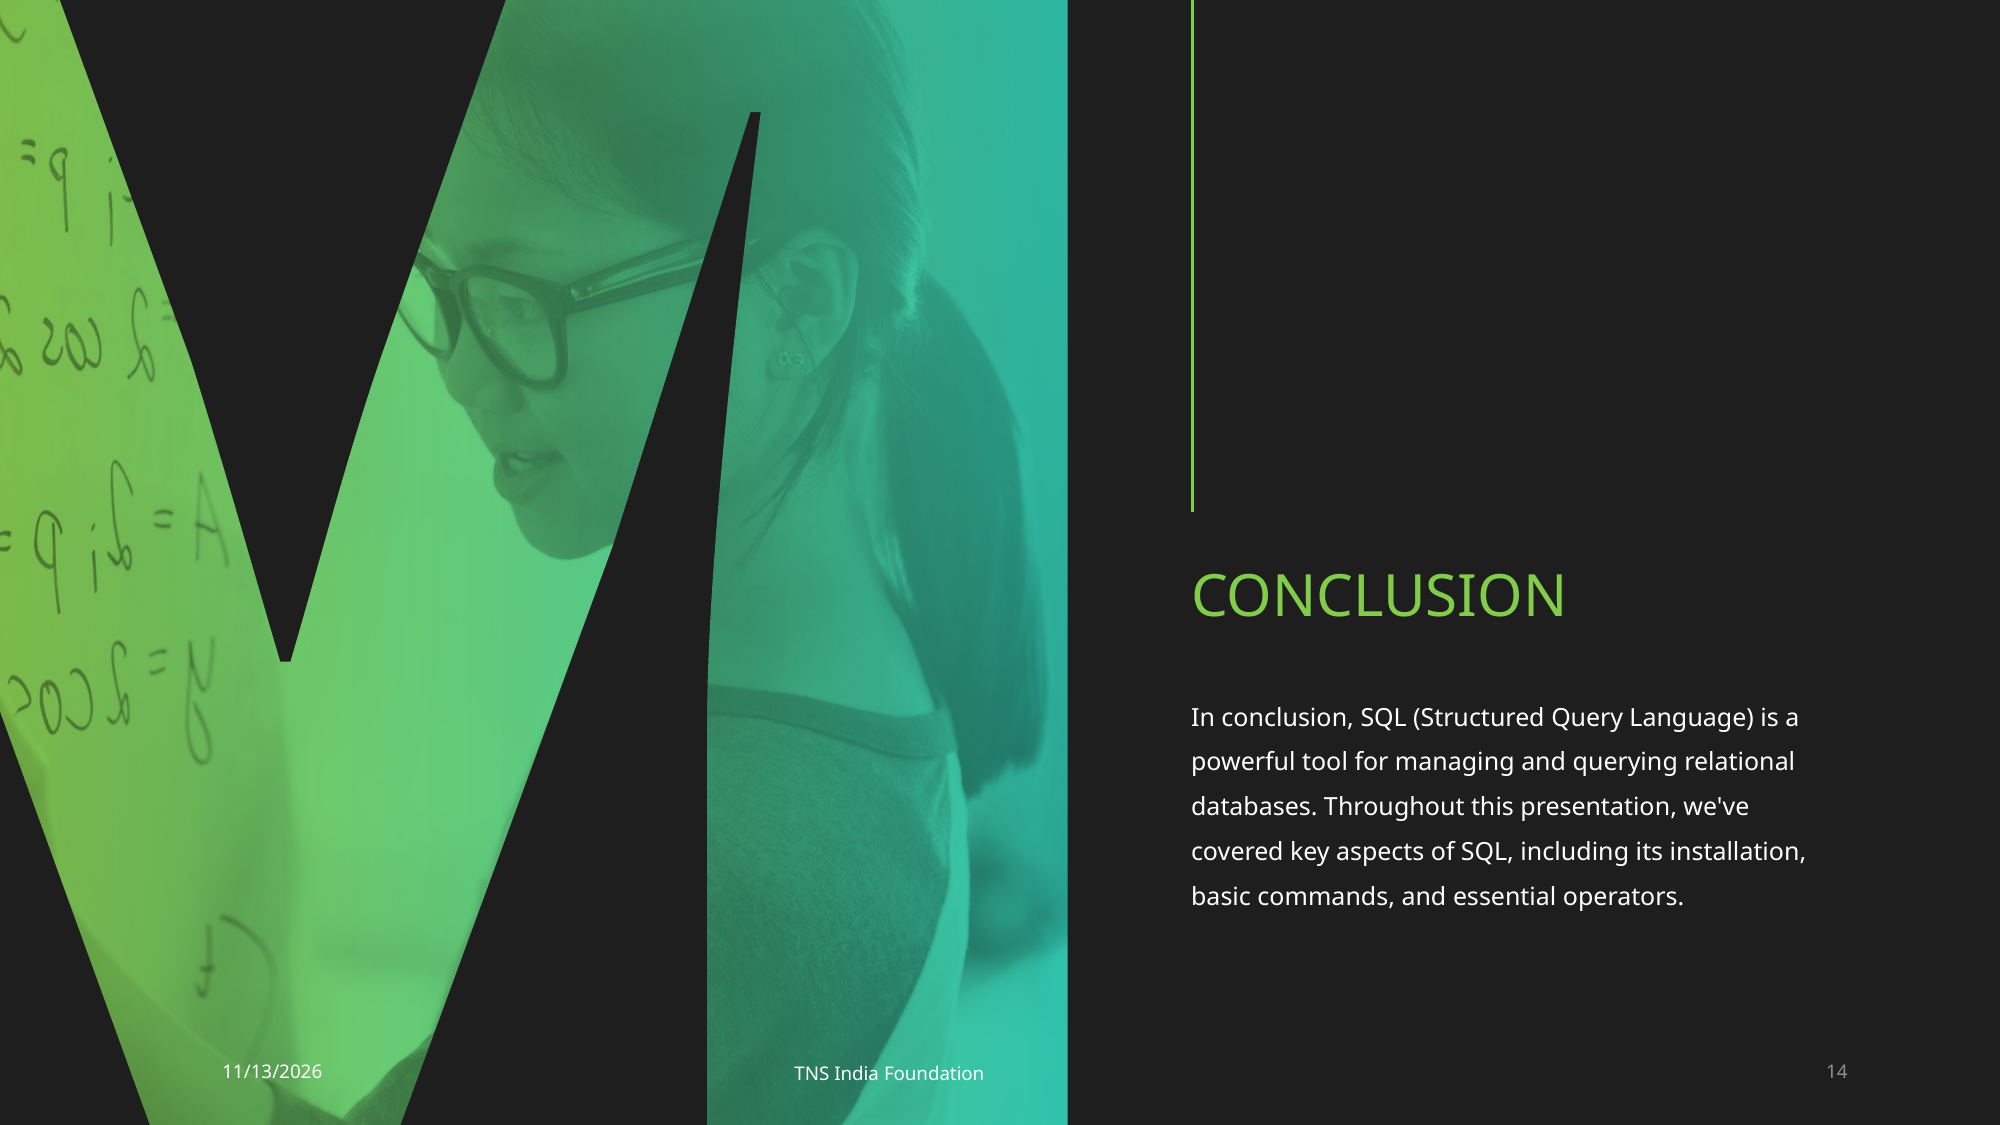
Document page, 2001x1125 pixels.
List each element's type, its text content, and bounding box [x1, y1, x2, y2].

picture [0, 0, 1068, 1125]
list In conclusion, SQL (Structured Query Language) is a powerful tool for managing and querying relational databases. Throughout this presentation, we've covered key aspects of SQL, including its installation, basic commands, and essential operators. [1191, 678, 1833, 988]
slide_number 14 [1412, 1042, 1863, 1103]
title Conclusion [1191, 551, 1833, 643]
